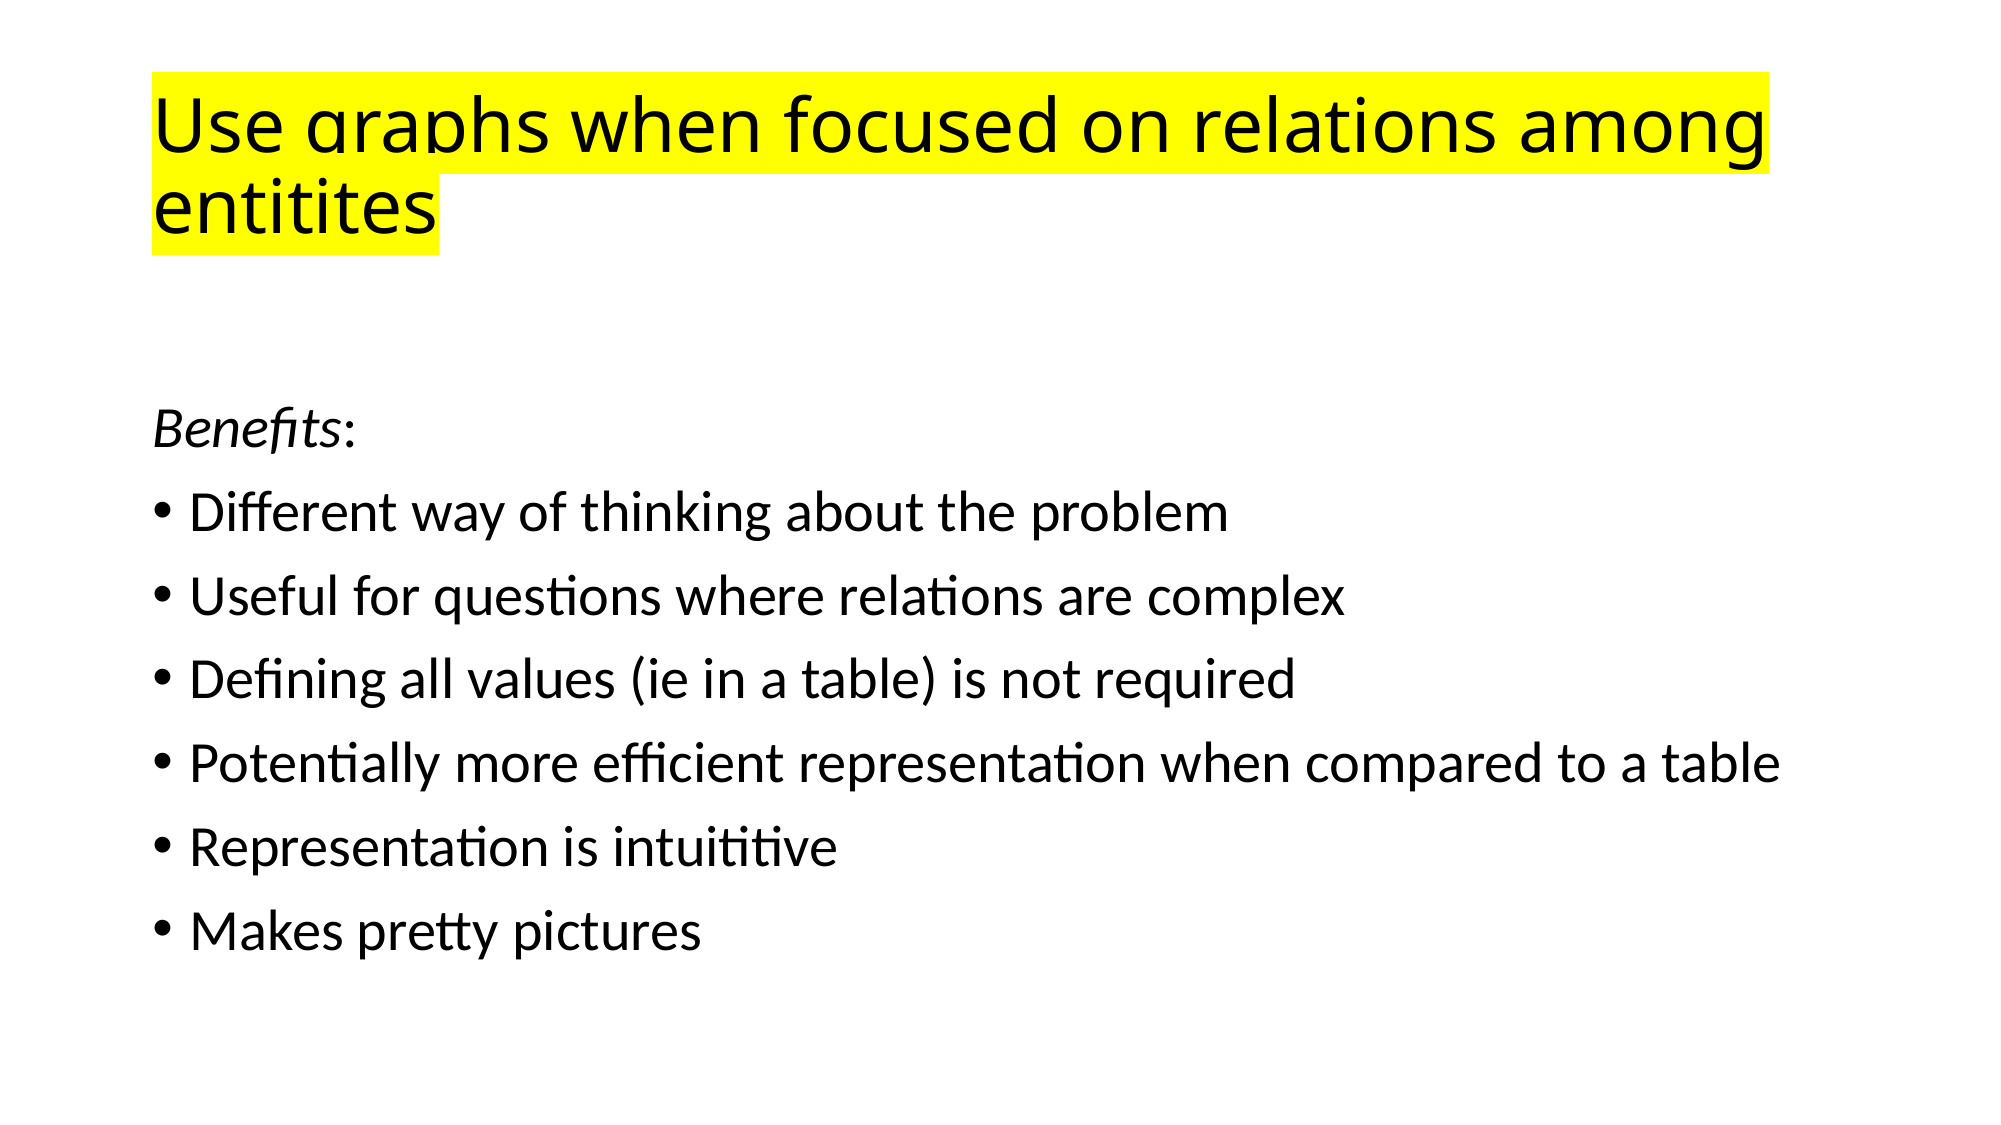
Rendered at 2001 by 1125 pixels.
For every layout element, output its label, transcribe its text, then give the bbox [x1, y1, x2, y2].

list Benefits: Different way of thinking about the problem Useful for questions where relations are complex Defining all values (ie in a table) is not required Potentially more efficient representation when compared to a table Representation is intuititive Makes pretty pictures [137, 299, 1863, 1014]
title Use graphs when focused on relations among entitites [137, 59, 1863, 278]
